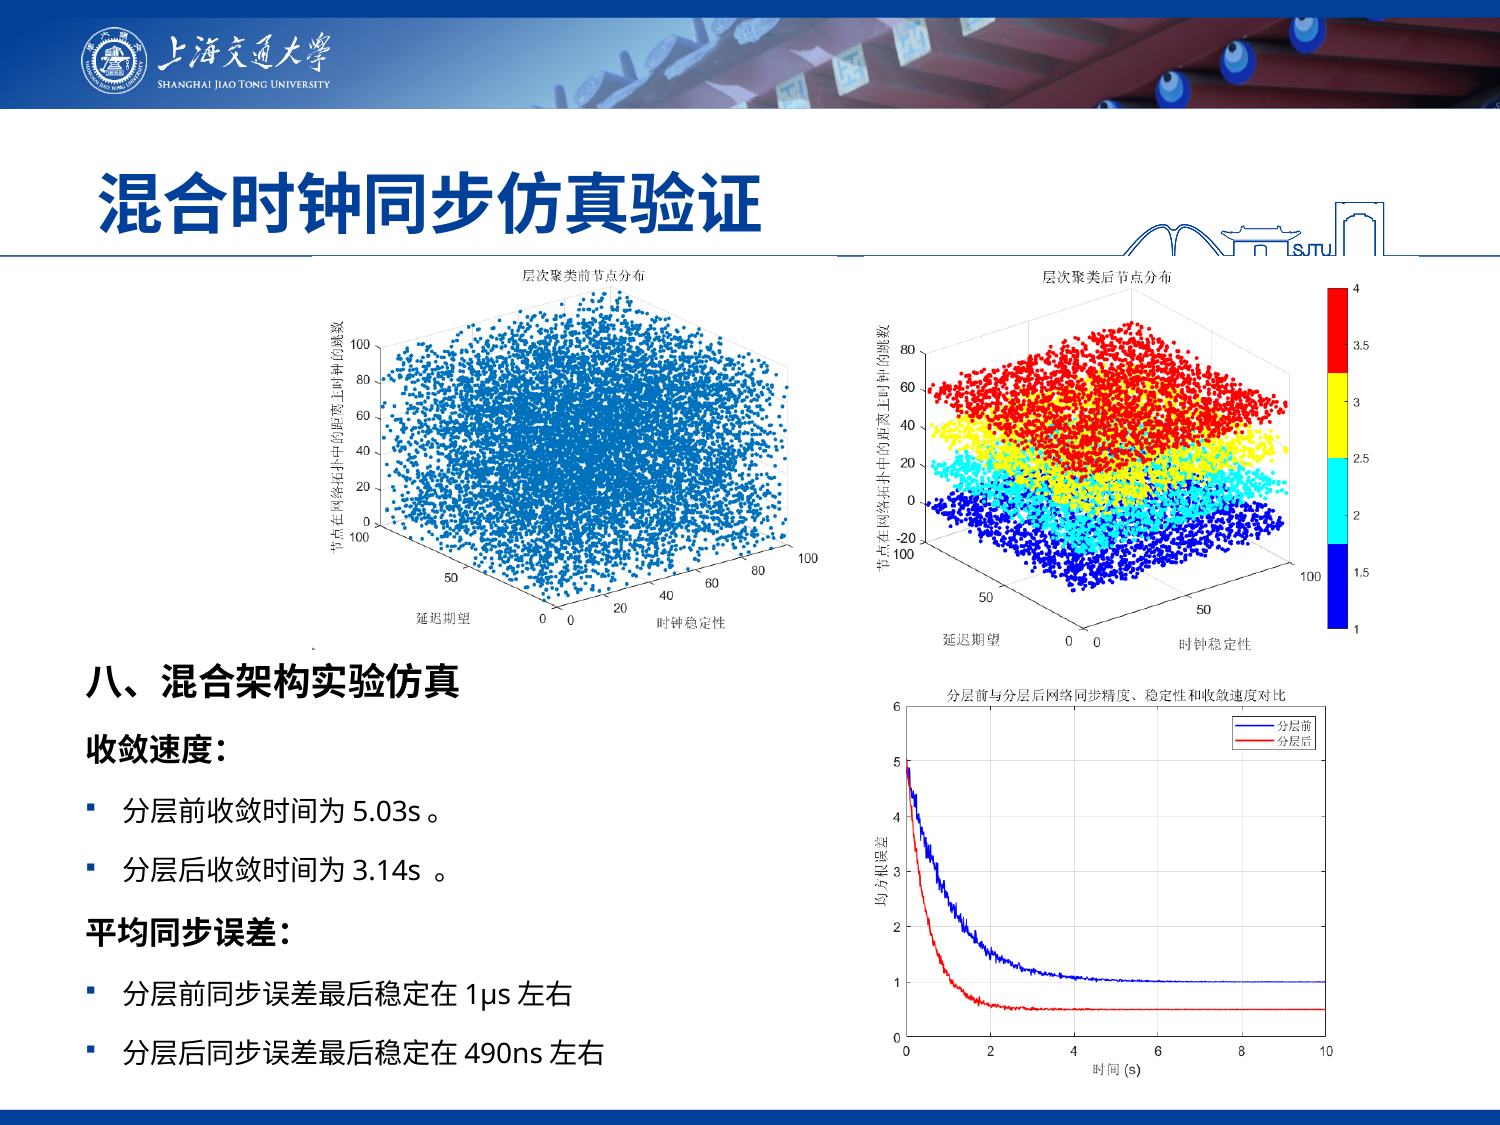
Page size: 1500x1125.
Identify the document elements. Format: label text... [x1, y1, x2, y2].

title 混合时钟同步仿真验证 [81, 159, 1455, 254]
picture [864, 256, 1419, 674]
picture [0, 18, 1500, 109]
picture [836, 675, 1377, 1081]
picture [312, 256, 837, 650]
list 八、混合架构实验仿真 收敛速度： 分层前收敛时间为5.03s。 分层后收敛时间为3.14s 。 平均同步误差： 分层前同步误差最后稳定在1μs左右 分层后同步误差最后稳定在490ns左右 [70, 641, 801, 1081]
